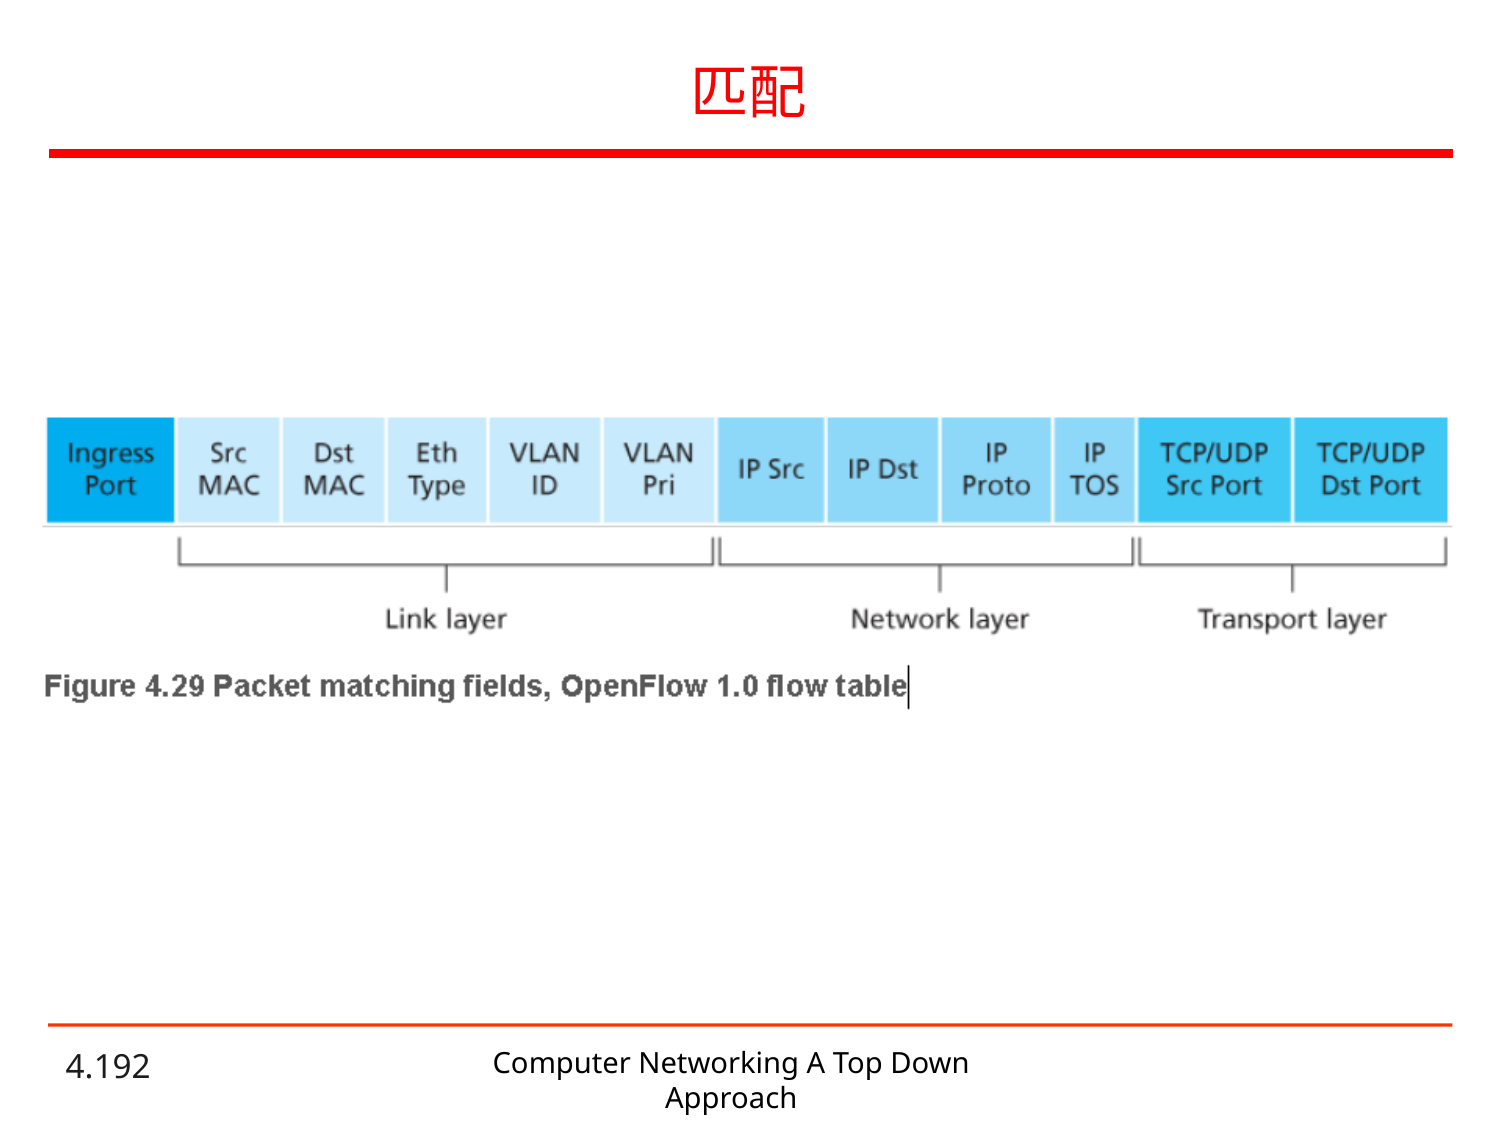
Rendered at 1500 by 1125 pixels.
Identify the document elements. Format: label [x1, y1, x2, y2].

picture [35, 399, 1465, 726]
title [55, 37, 1443, 143]
